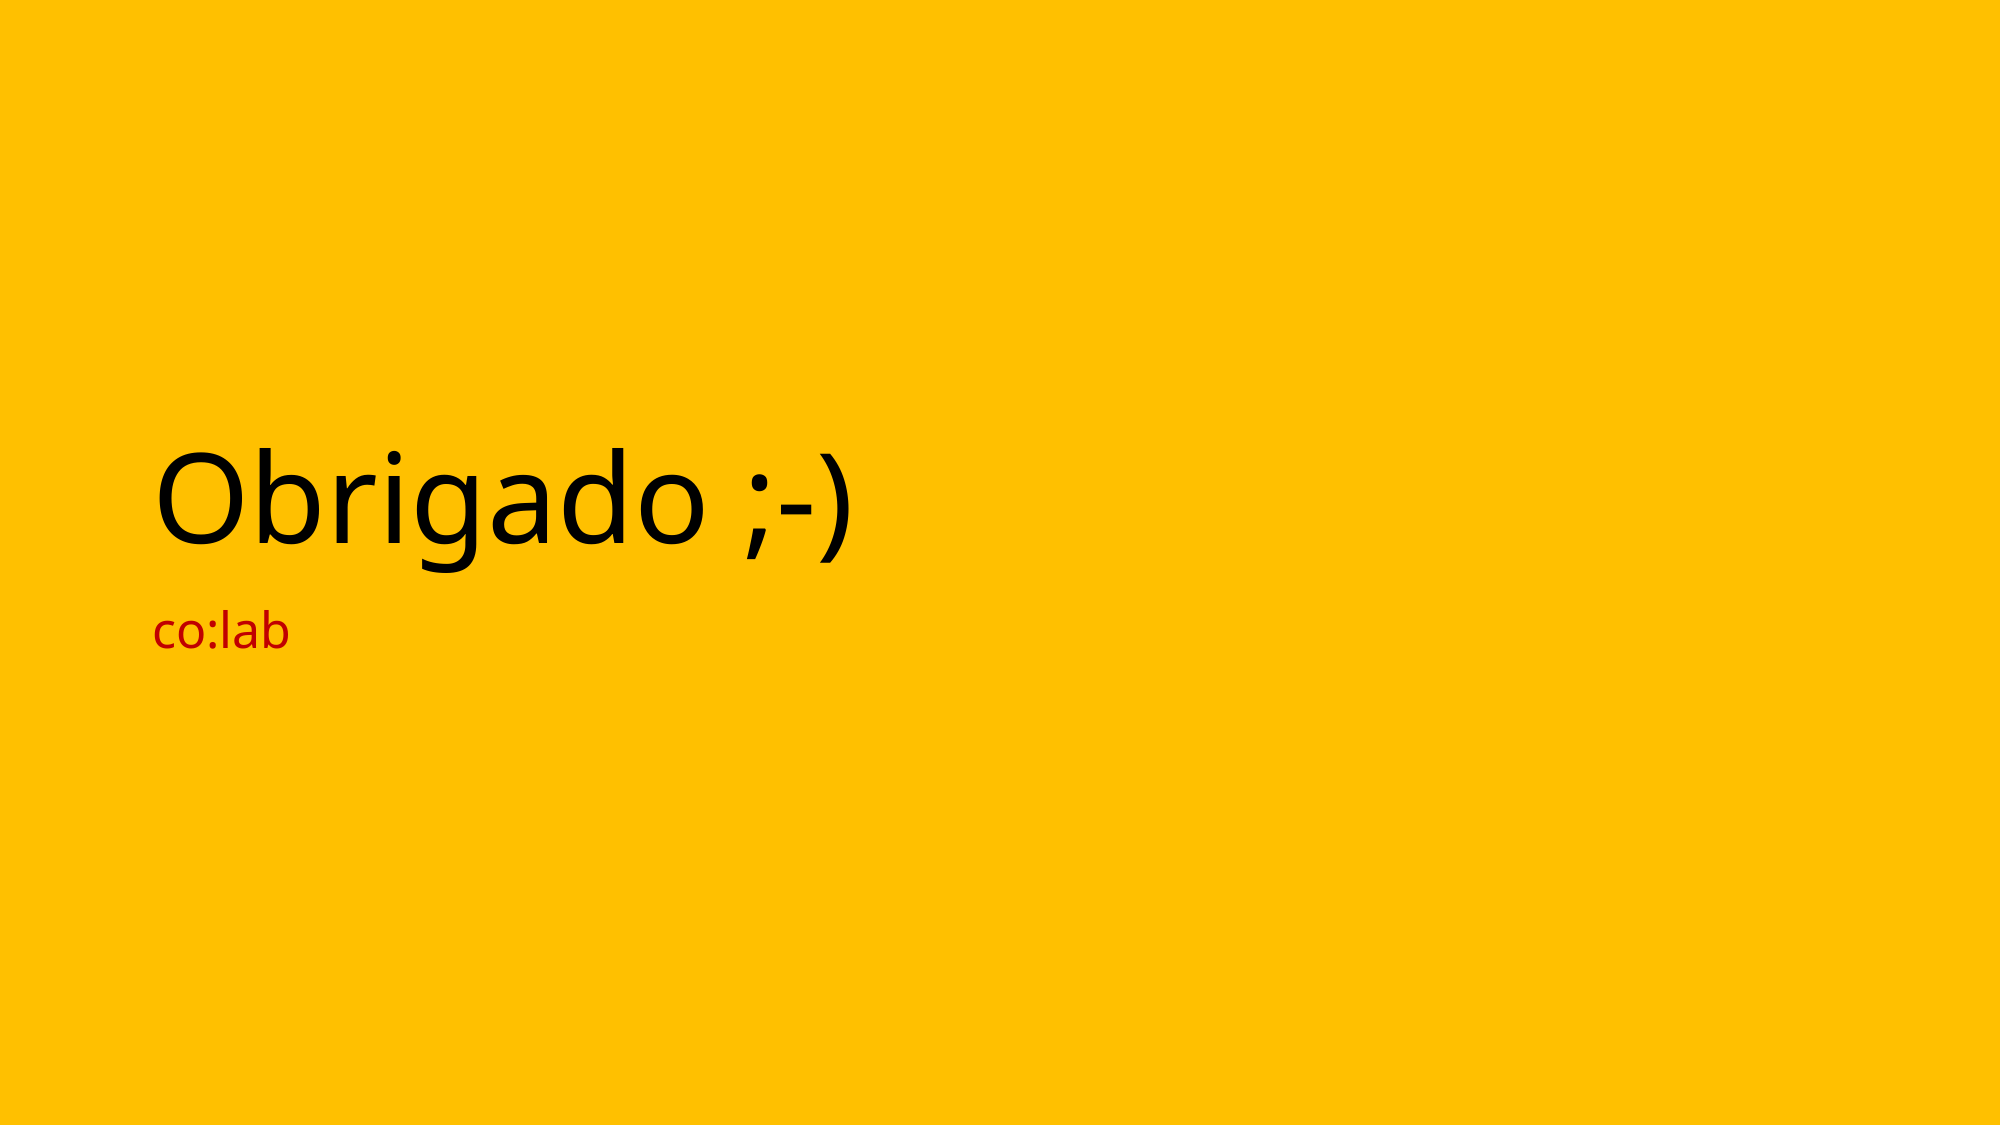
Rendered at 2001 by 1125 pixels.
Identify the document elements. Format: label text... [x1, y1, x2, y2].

text_box co:lab [137, 590, 1863, 863]
text_box Obrigado ;-) [137, 184, 1863, 576]
